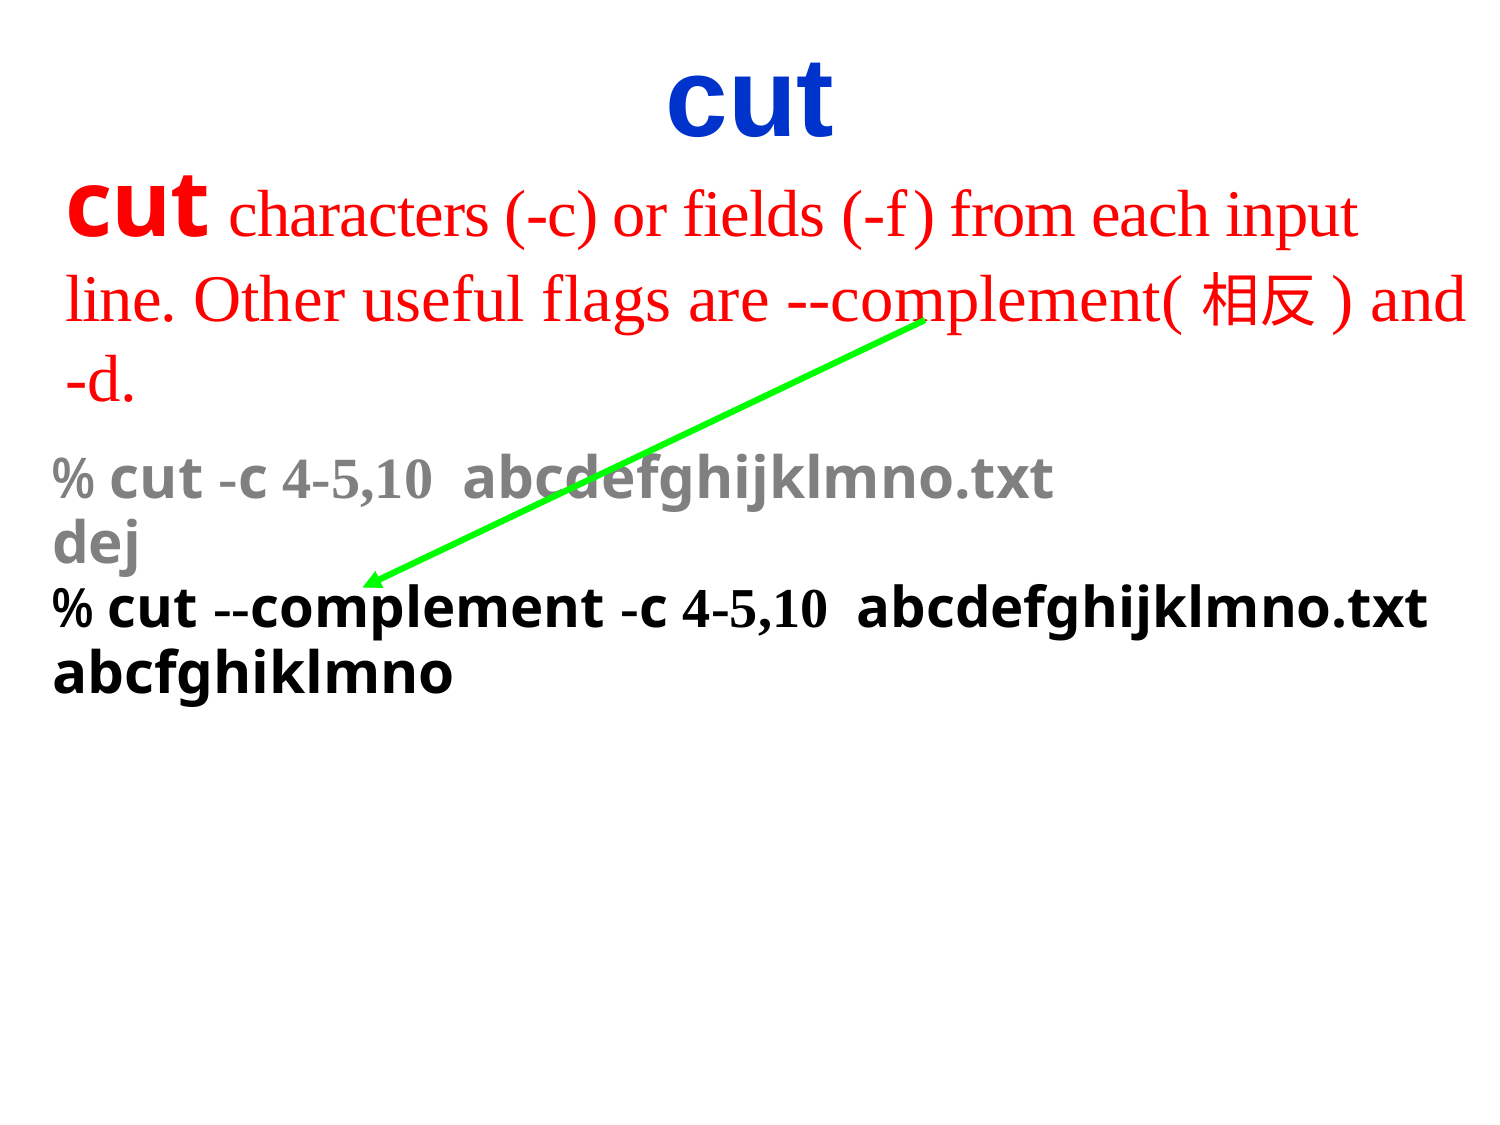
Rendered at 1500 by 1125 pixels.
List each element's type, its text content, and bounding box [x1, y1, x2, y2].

text_box cut [74, 0, 1425, 137]
text_box % cut -c 4-5,10 abcdefghijklmno.txt dej % cut --complement -c 4-5,10 abcdefghijklmno.txt abcfghiklmno % cut -f6,7,8 --complement filelist … % cut -f2 fruits.txt apple banana cherry % cut -d " " -f2 fruits.txt banana [37, 432, 1463, 1125]
text_box cut characters (-c) or fields (-f) from each input line. Other useful flags are --complement(相反) and -d. [49, 137, 1488, 300]
text_box [362, 319, 926, 588]
